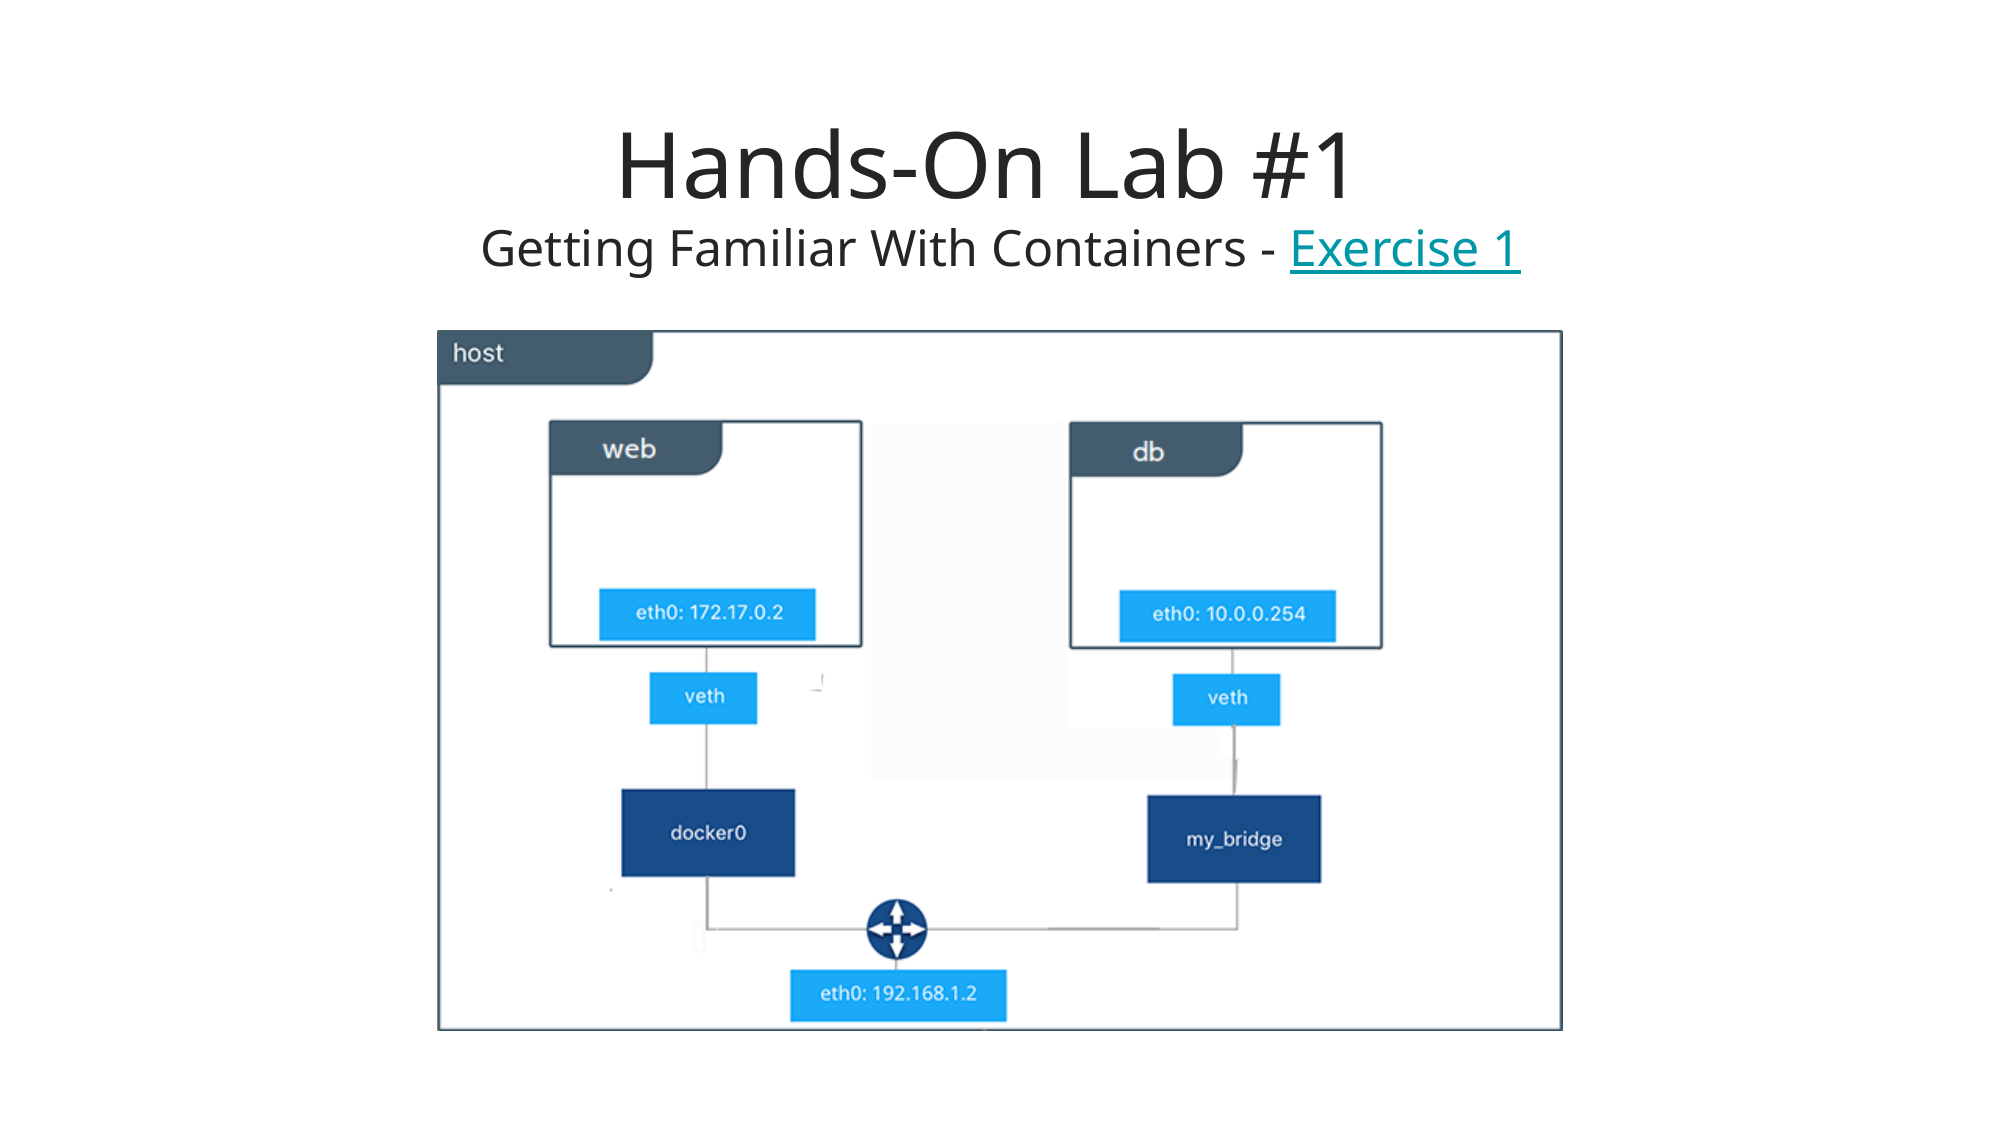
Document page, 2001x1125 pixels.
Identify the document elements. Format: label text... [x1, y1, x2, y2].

title Hands-On Lab #1 Getting Familiar With Containers - Exercise 1 [239, 104, 1761, 295]
picture [437, 330, 1563, 1032]
